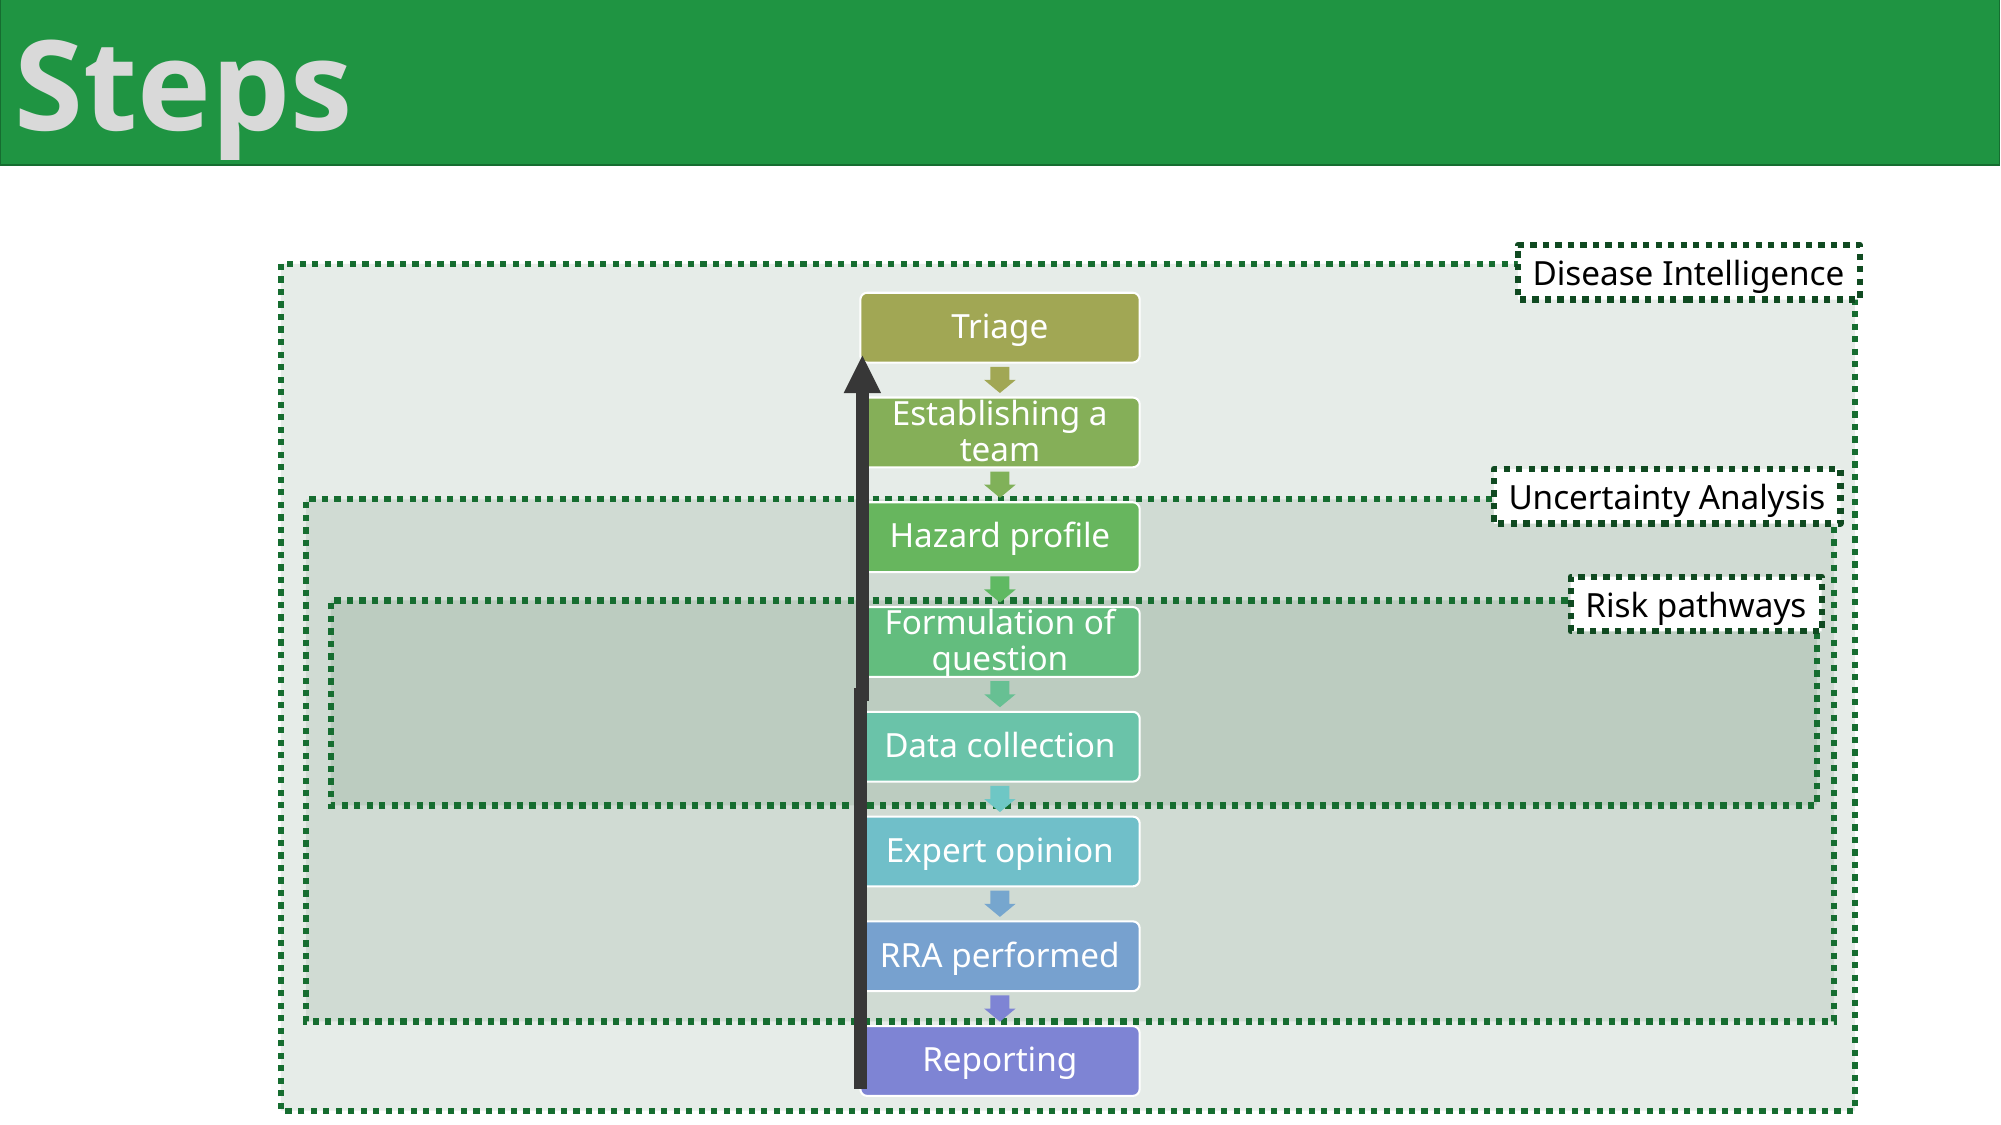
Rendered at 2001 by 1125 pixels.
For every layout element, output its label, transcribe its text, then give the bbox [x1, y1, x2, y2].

text_box Steps [0, 0, 762, 163]
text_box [280, 244, 1855, 1111]
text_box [330, 576, 860, 806]
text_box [863, 468, 1836, 1022]
text_box [0, 0, 2000, 166]
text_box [305, 468, 860, 1022]
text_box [863, 576, 1817, 806]
